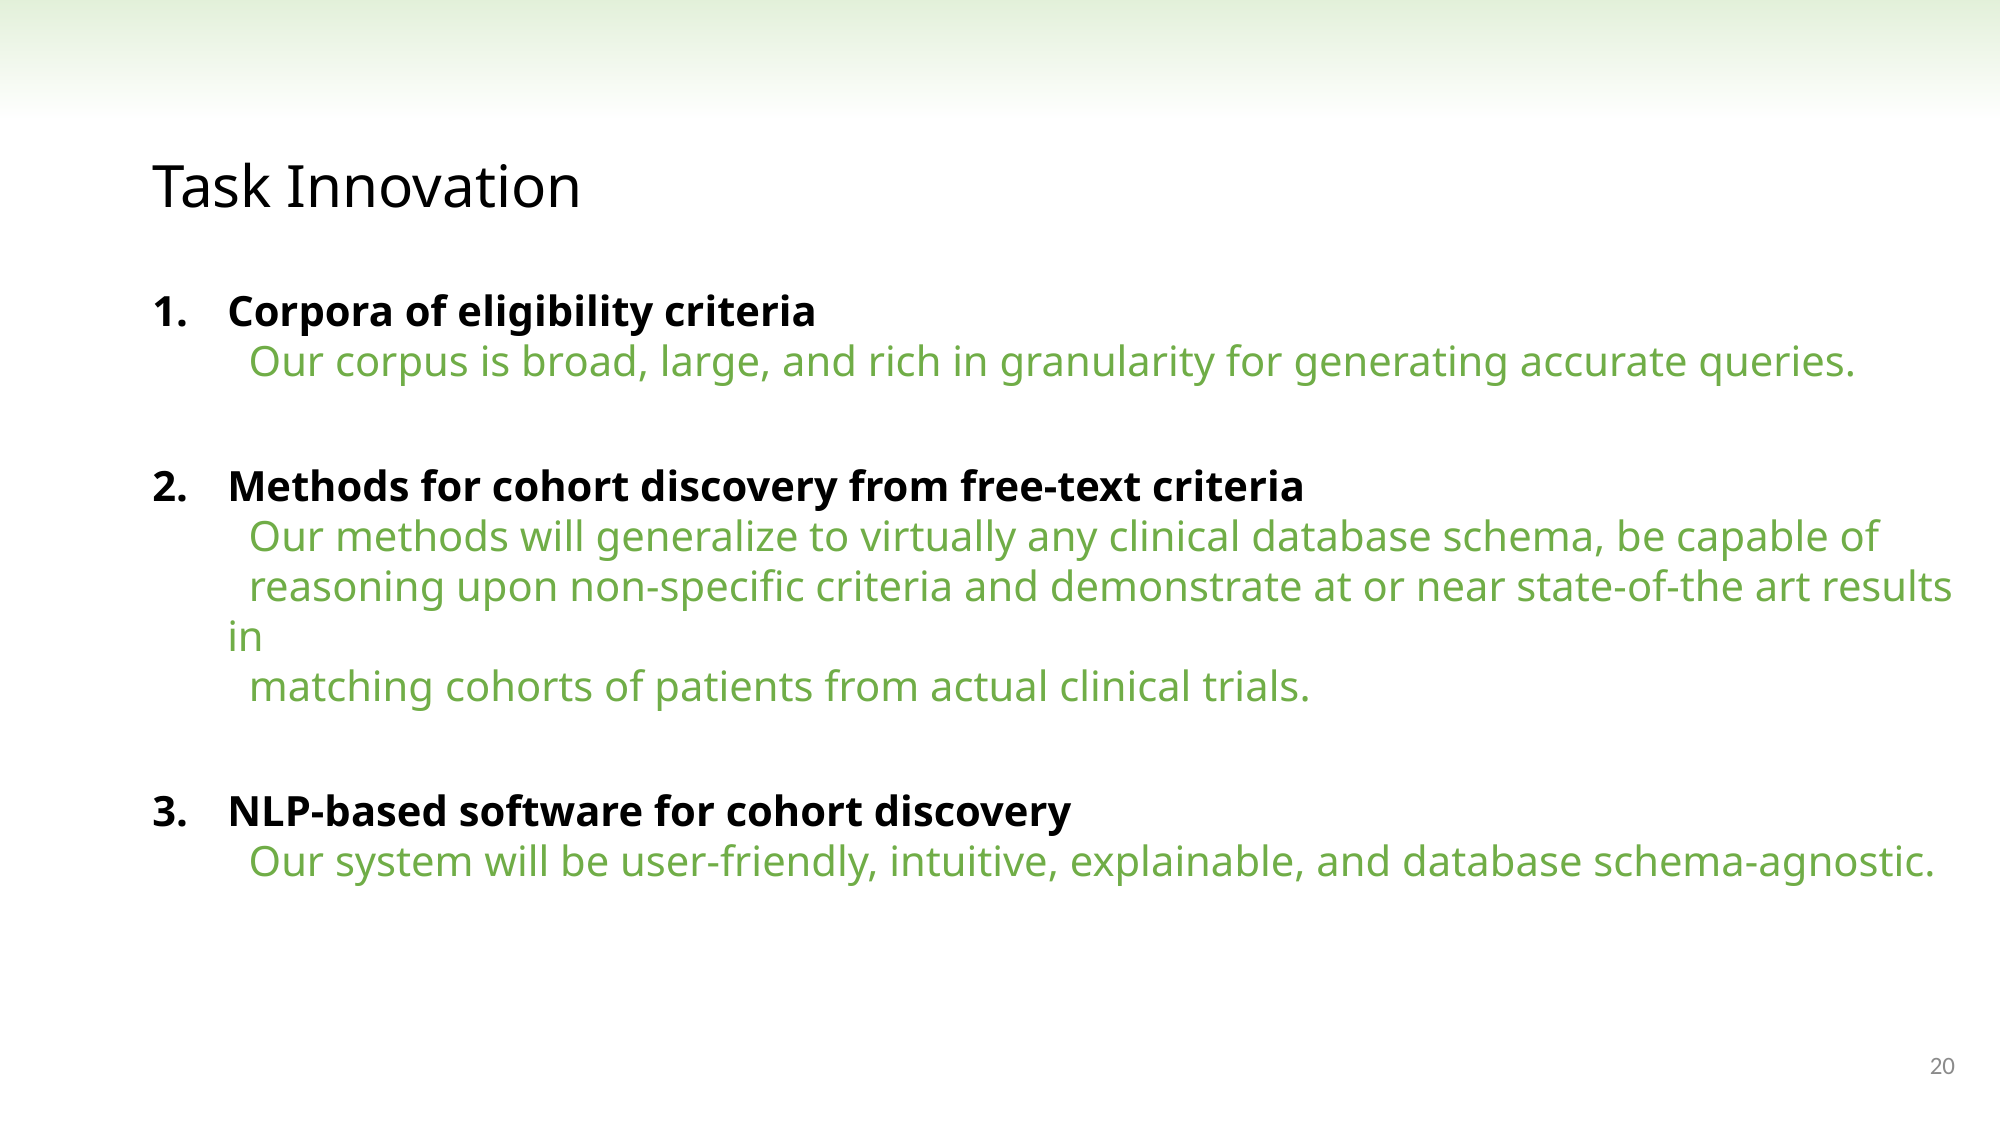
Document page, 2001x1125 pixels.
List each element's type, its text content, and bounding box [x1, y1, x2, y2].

text_box Task Innovation [137, 141, 619, 227]
slide_number 20 [1520, 1035, 1971, 1096]
text_box Corpora of eligibility criteria Our corpus is broad, large, and rich in granularity for generating accurate queries. Methods for cohort discovery from free-text criteria Our methods will generalize to virtually any clinical database schema, be capable of reasoning upon non-specific criteria and demonstrate at or near state-of-the art results in matching cohorts of patients from actual clinical trials. NLP-based software for cohort discovery Our system will be user-friendly, intuitive, explainable, and database schema-agnostic. [137, 277, 1982, 943]
